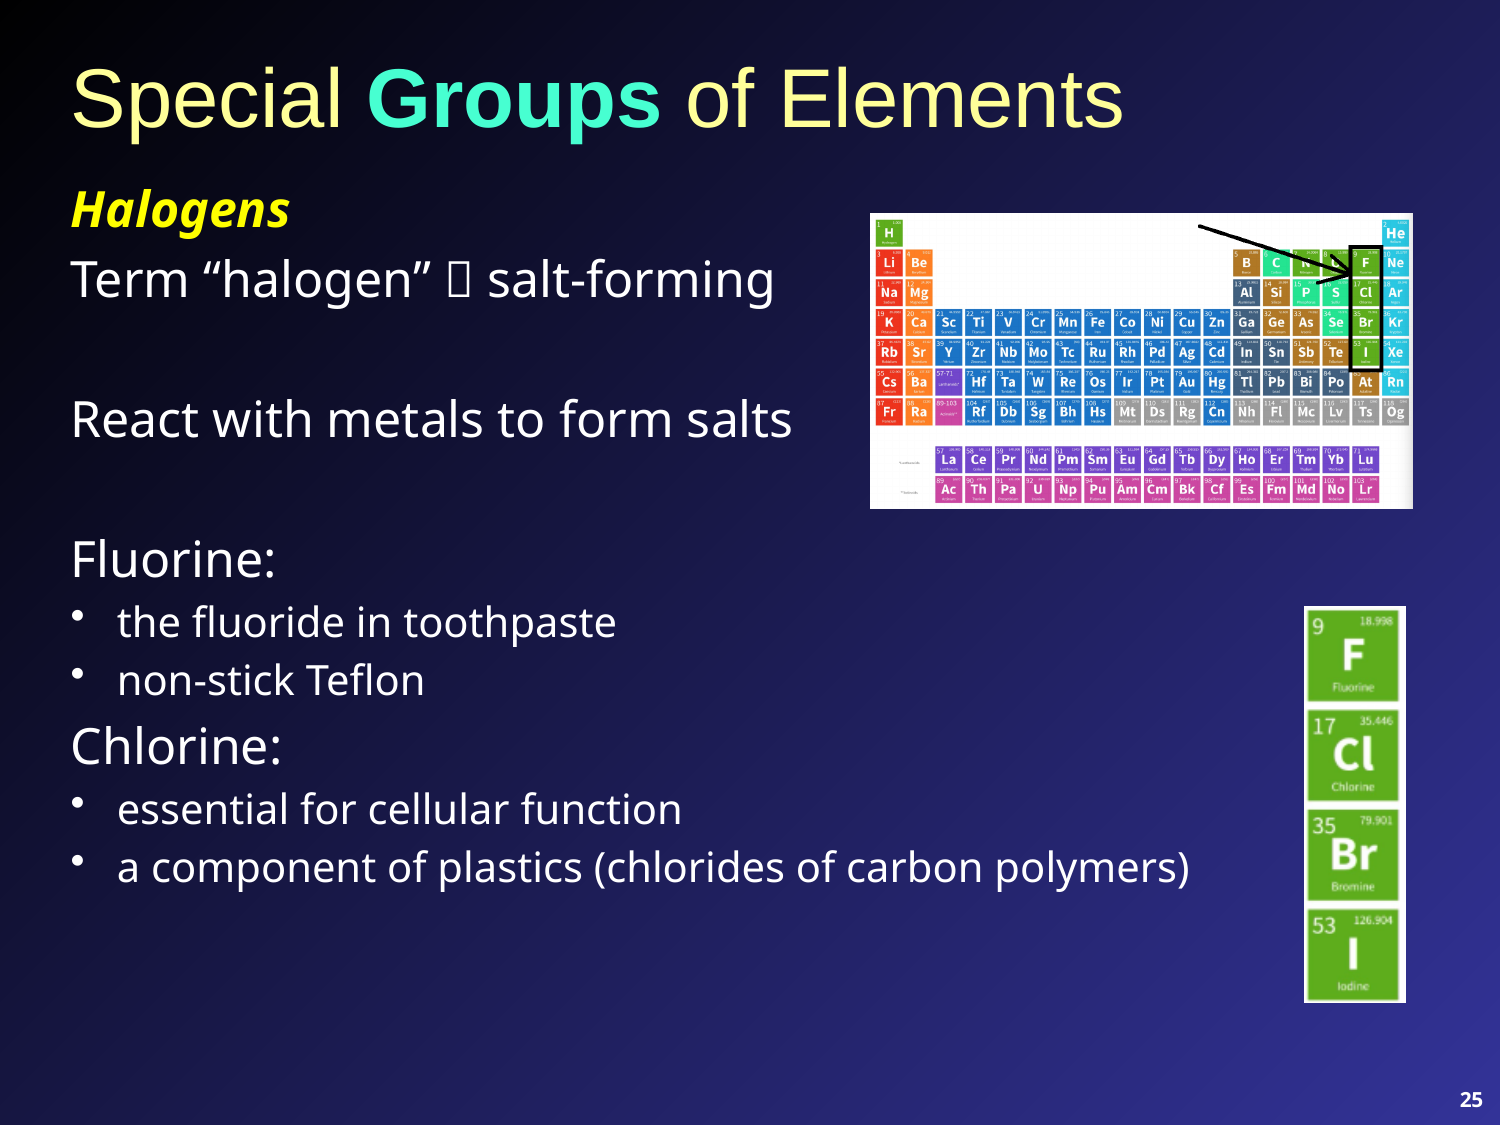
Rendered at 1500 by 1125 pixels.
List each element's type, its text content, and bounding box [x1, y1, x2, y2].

list Halogens Term “halogen”  salt-forming React with metals to form salts Fluorine: the fluoride in toothpaste non-stick Teflon Chlorine: essential for cellular function a component of plastics (chlorides of carbon polymers) [55, 169, 1438, 1075]
title Special Groups of Elements [55, 36, 1438, 153]
picture [870, 213, 1413, 509]
slide_number 25 [1438, 1074, 1499, 1125]
picture [1304, 606, 1407, 1003]
